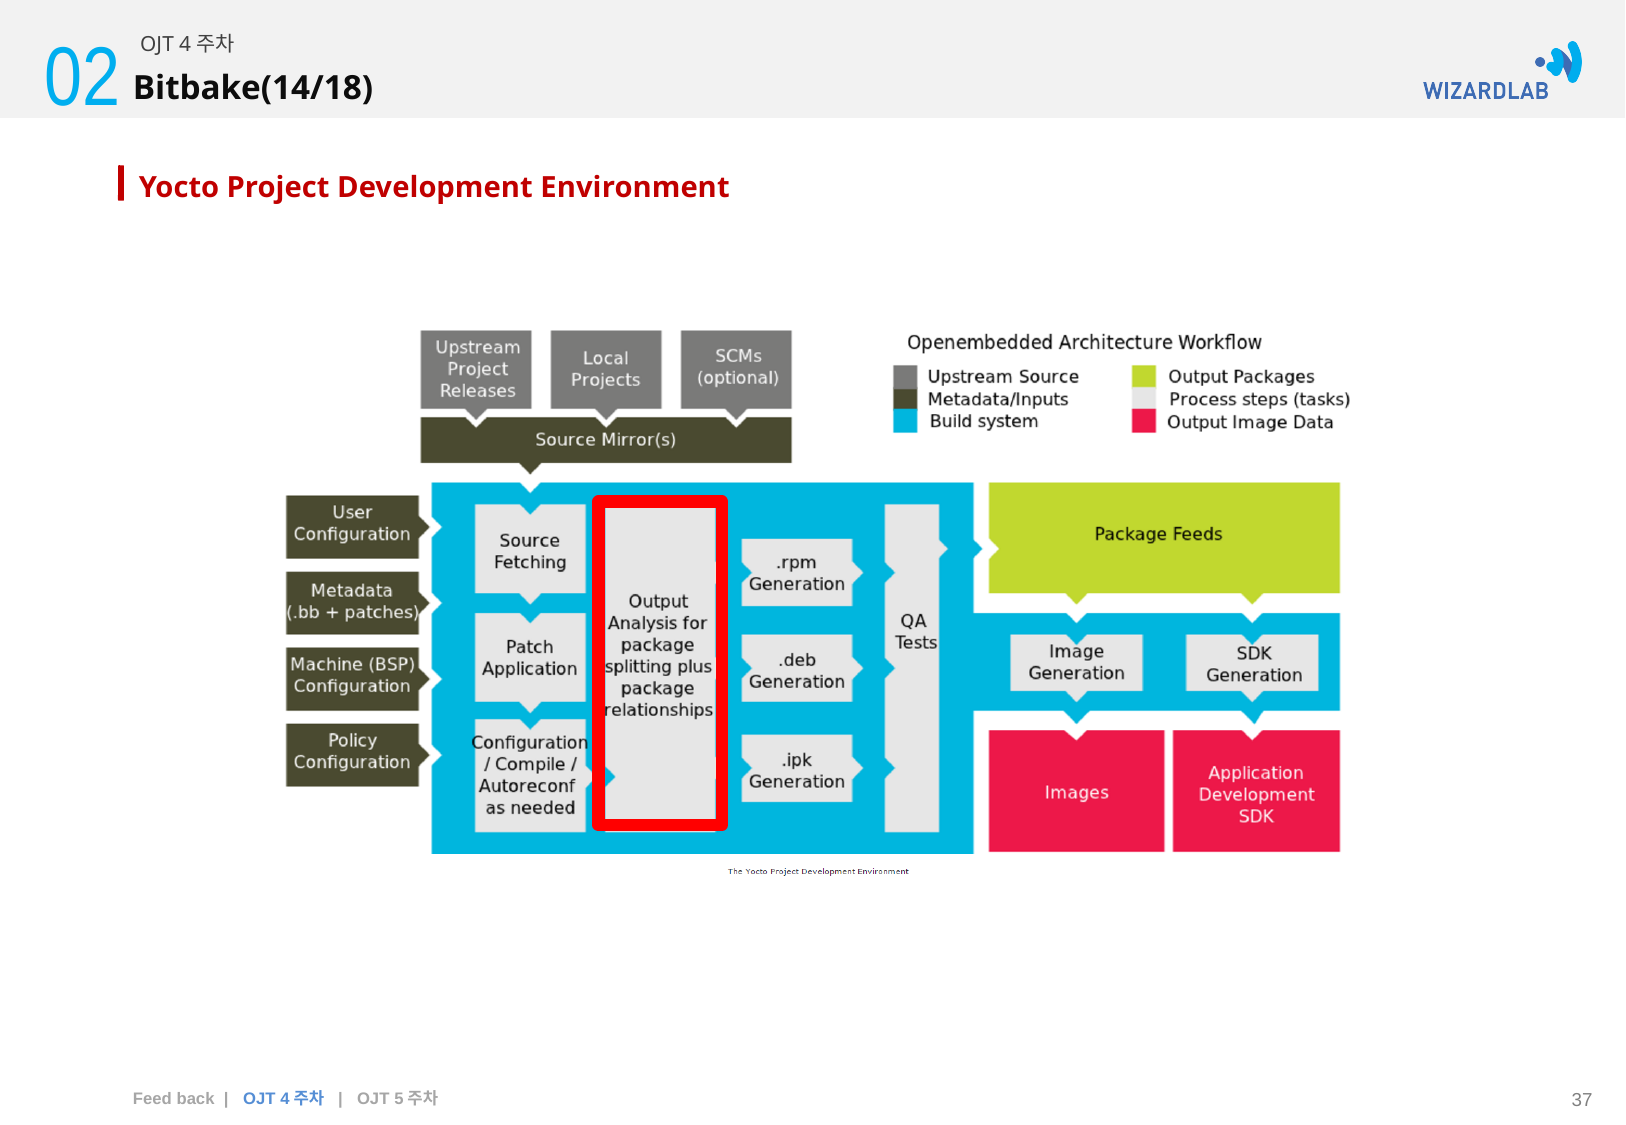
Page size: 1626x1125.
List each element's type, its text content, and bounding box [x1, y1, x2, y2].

picture [1577, 72, 1582, 83]
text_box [29, 11, 1005, 134]
text_box Feed back | OJT 4주차 | OJT 5주차 [118, 1080, 1625, 1116]
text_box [117, 165, 877, 210]
picture [1423, 41, 1571, 99]
picture [250, 314, 1404, 881]
picture [1576, 41, 1582, 52]
